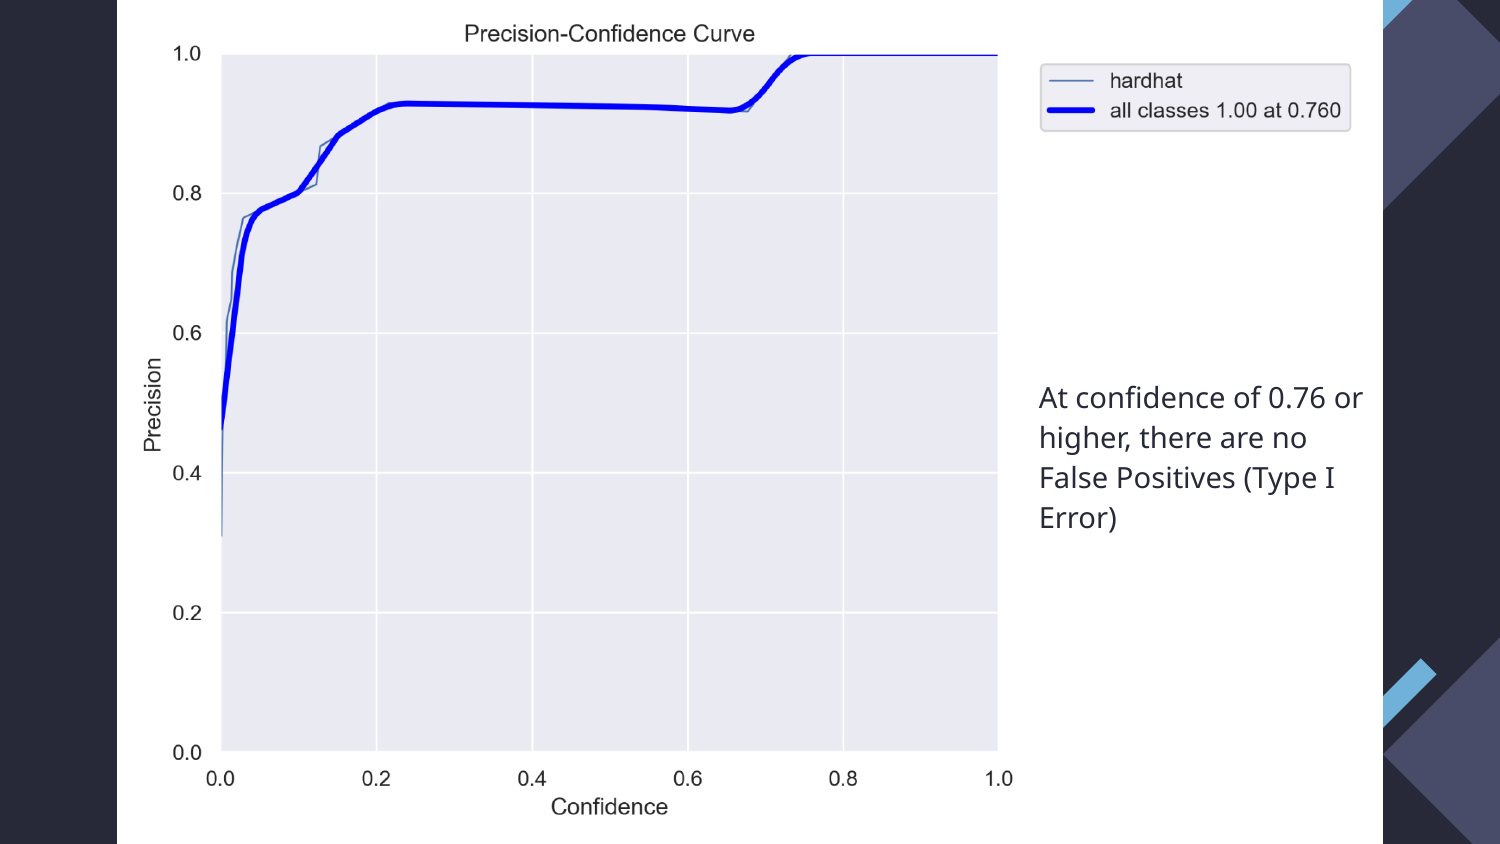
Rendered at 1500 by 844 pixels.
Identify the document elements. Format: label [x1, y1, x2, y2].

picture [116, 0, 1384, 844]
